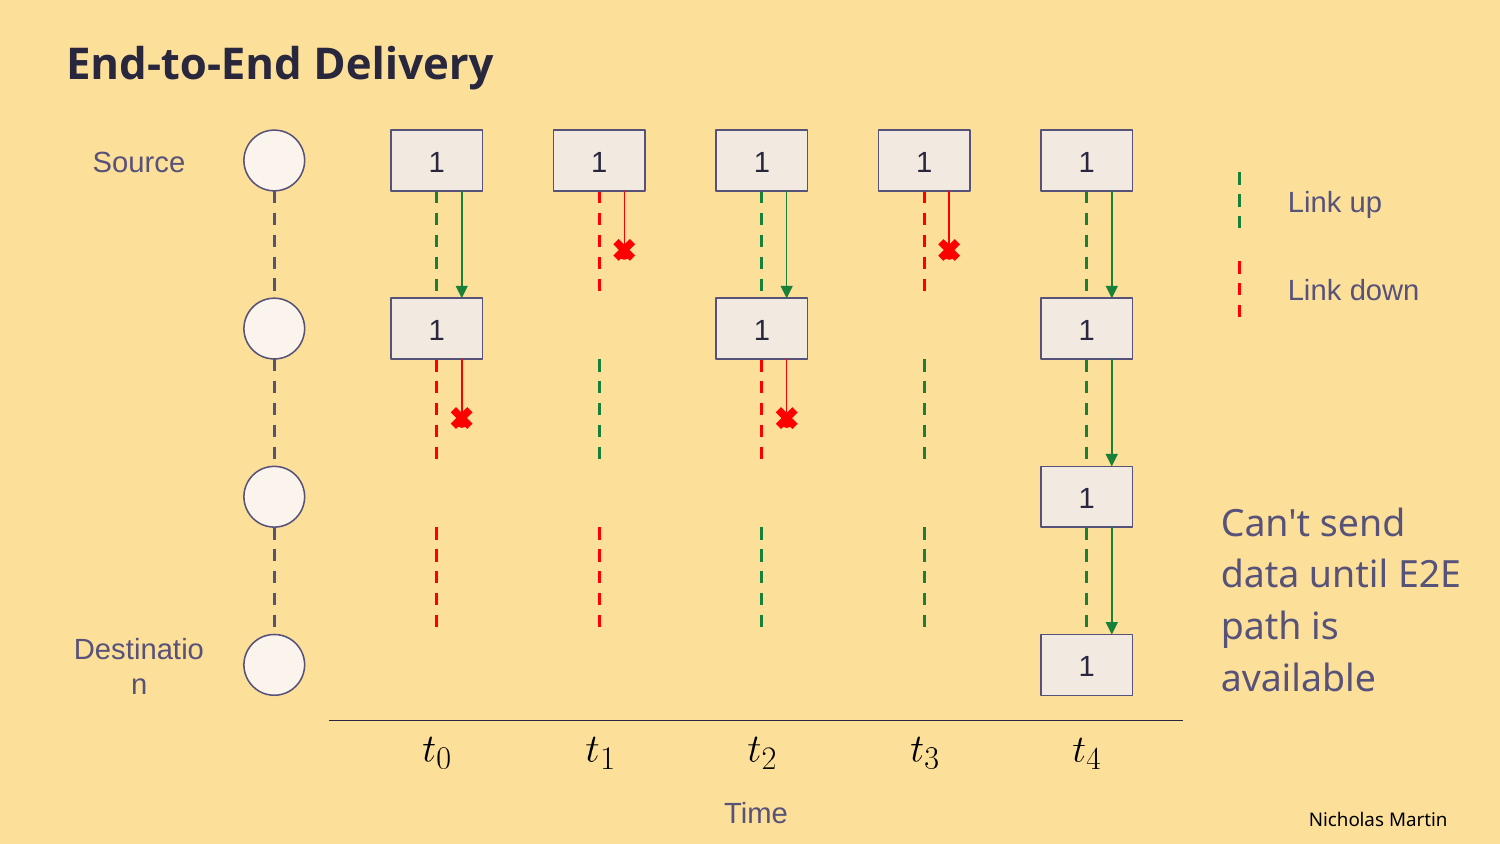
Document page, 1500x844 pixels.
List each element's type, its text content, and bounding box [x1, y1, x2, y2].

text_box [627, 238, 636, 261]
text_box Nicholas Martin [1293, 796, 1500, 842]
list Can't send data until E2E path is available [1205, 476, 1493, 696]
text_box [243, 298, 305, 359]
text_box 1 [391, 298, 483, 359]
picture [748, 736, 776, 769]
text_box [450, 407, 460, 429]
text_box 1 [1041, 130, 1133, 191]
text_box 1 [878, 130, 970, 191]
text_box Source [72, 133, 206, 188]
text_box [243, 130, 305, 191]
text_box [613, 238, 622, 261]
text_box [463, 407, 473, 429]
text_box [775, 407, 786, 429]
text_box Time [696, 785, 816, 839]
text_box 1 [391, 130, 483, 191]
text_box [938, 239, 947, 261]
text_box 1 [1041, 298, 1133, 359]
text_box 1 [1041, 634, 1133, 696]
picture [585, 736, 613, 770]
text_box [951, 239, 961, 261]
text_box Destination [51, 638, 228, 692]
picture [423, 736, 451, 769]
text_box 1 [716, 298, 808, 359]
picture [910, 736, 938, 769]
text_box 1 [716, 130, 808, 191]
text_box [788, 407, 798, 429]
text_box Link up [1272, 173, 1407, 228]
text_box [243, 634, 305, 696]
text_box Link down [1272, 262, 1449, 316]
title End-to-End Delivery [51, 20, 1449, 104]
text_box [243, 466, 305, 528]
text_box 1 [1041, 466, 1133, 528]
text_box 1 [553, 130, 645, 191]
picture [1073, 736, 1101, 769]
